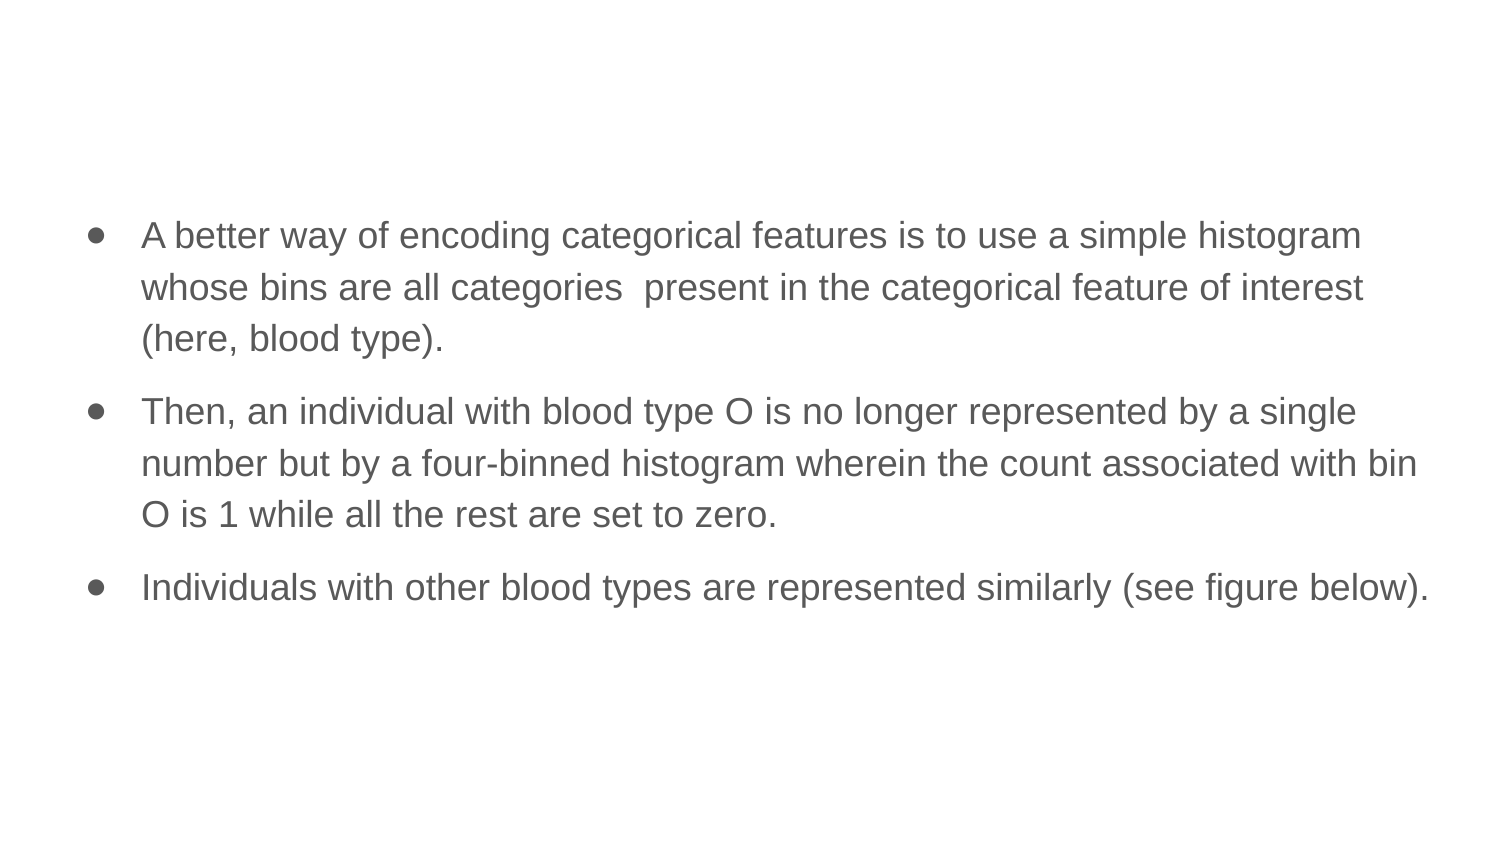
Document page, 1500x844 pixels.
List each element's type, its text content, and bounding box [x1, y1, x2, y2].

list A better way of encoding categorical features is to use a simple histogram whose bins are all categories present in the categorical feature of interest (here, blood type). Then, an individual with blood type O is no longer represented by a single number but by a four-binned histogram wherein the count associated with bin O is 1 while all the rest are set to zero. Individuals with other blood types are represented similarly (see figure below). [51, 189, 1449, 750]
